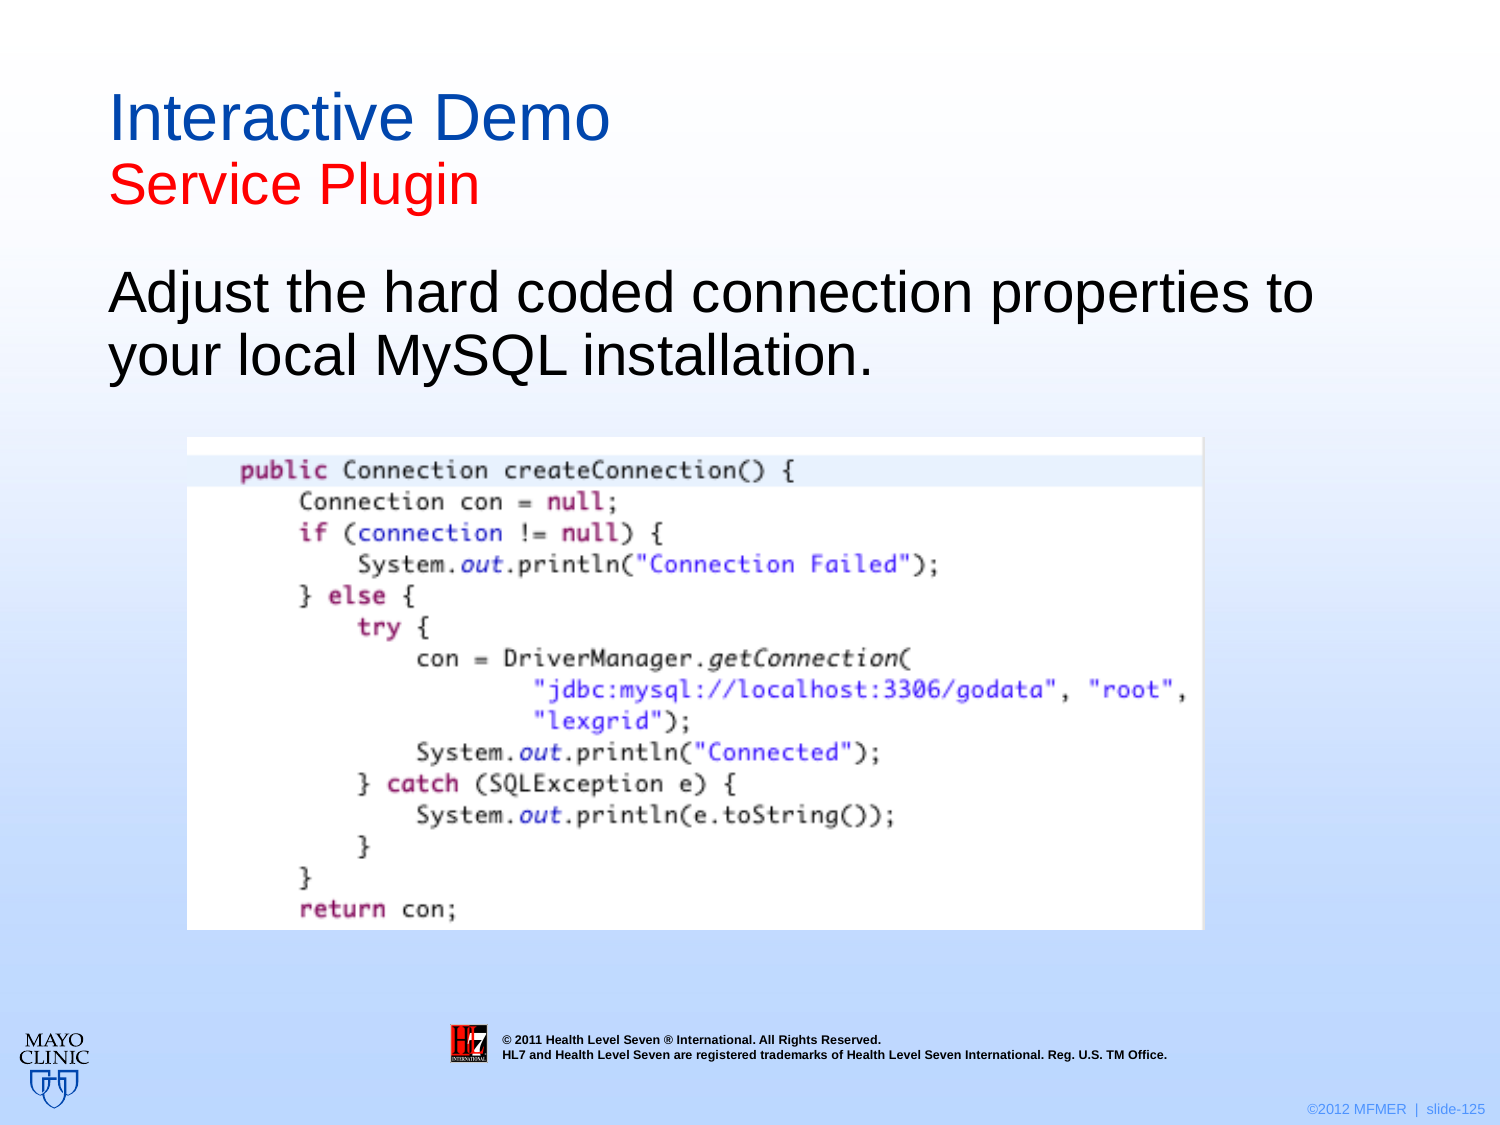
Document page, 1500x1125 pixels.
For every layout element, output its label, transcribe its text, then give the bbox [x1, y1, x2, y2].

list Adjust the hard coded connection properties to your local MySQL installation. [108, 224, 1392, 1013]
picture [0, 0, 1500, 1125]
title Interactive Demo Service Plugin [108, 0, 1392, 224]
picture [187, 437, 1205, 930]
